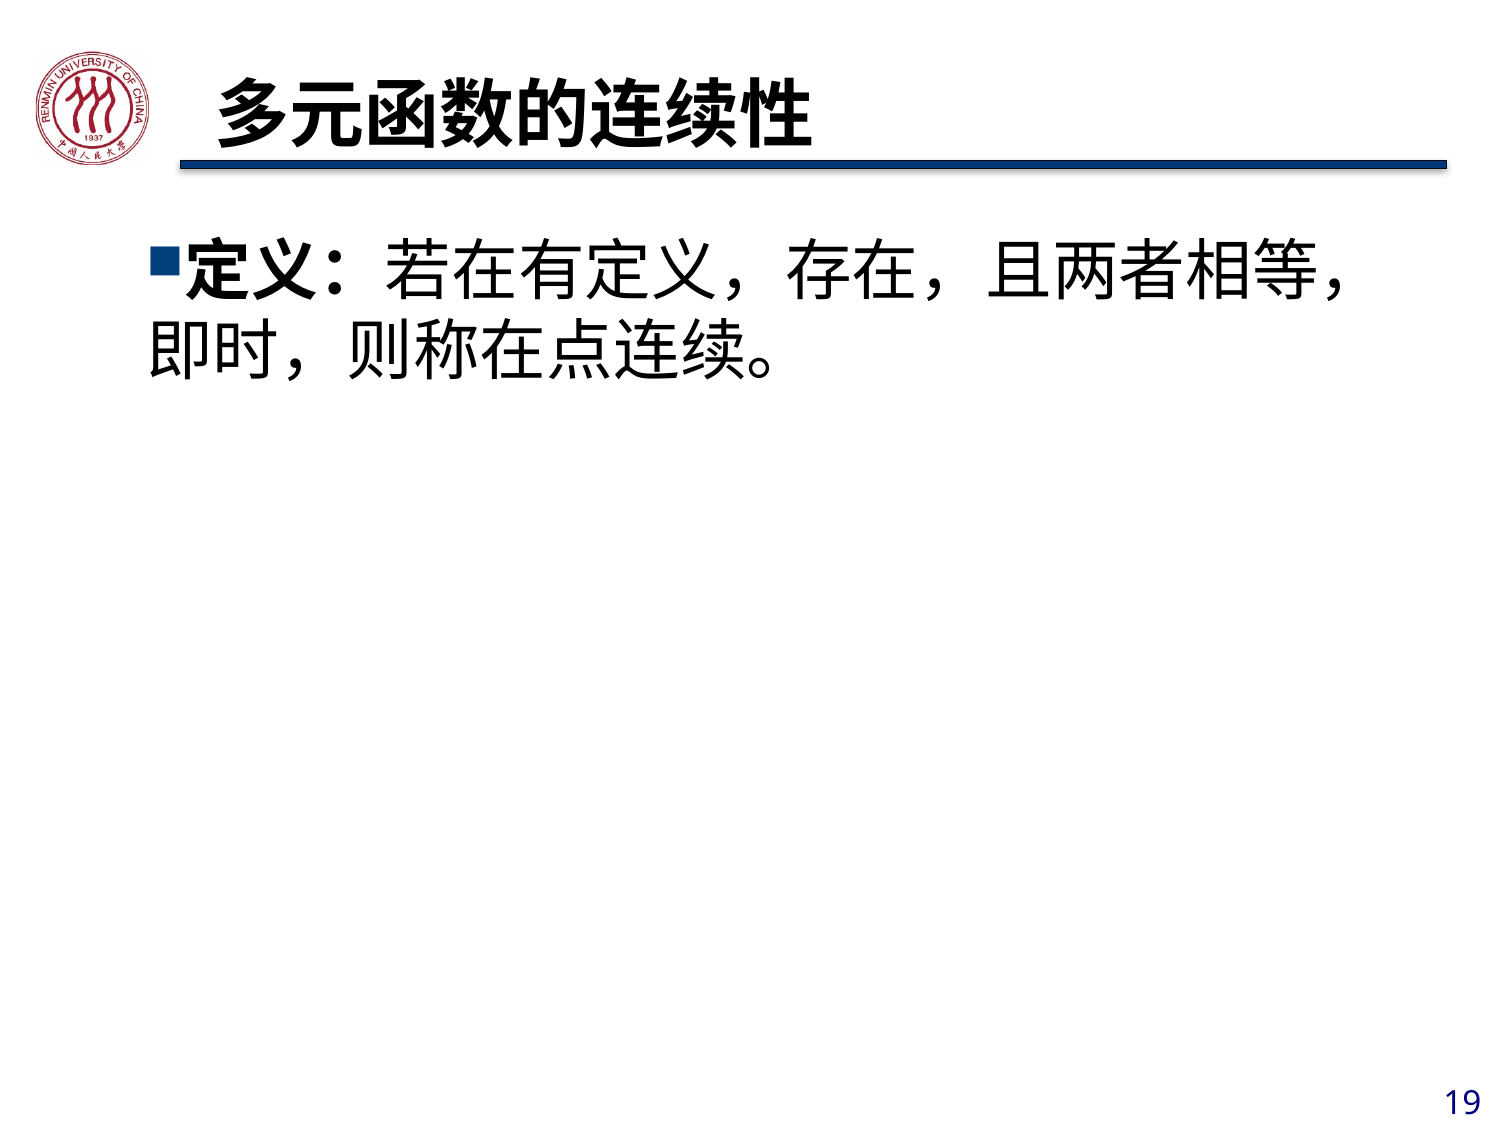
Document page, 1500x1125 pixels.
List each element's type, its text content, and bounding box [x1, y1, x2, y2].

title 多元函数的连续性 [198, 18, 1407, 205]
picture [35, 51, 149, 165]
